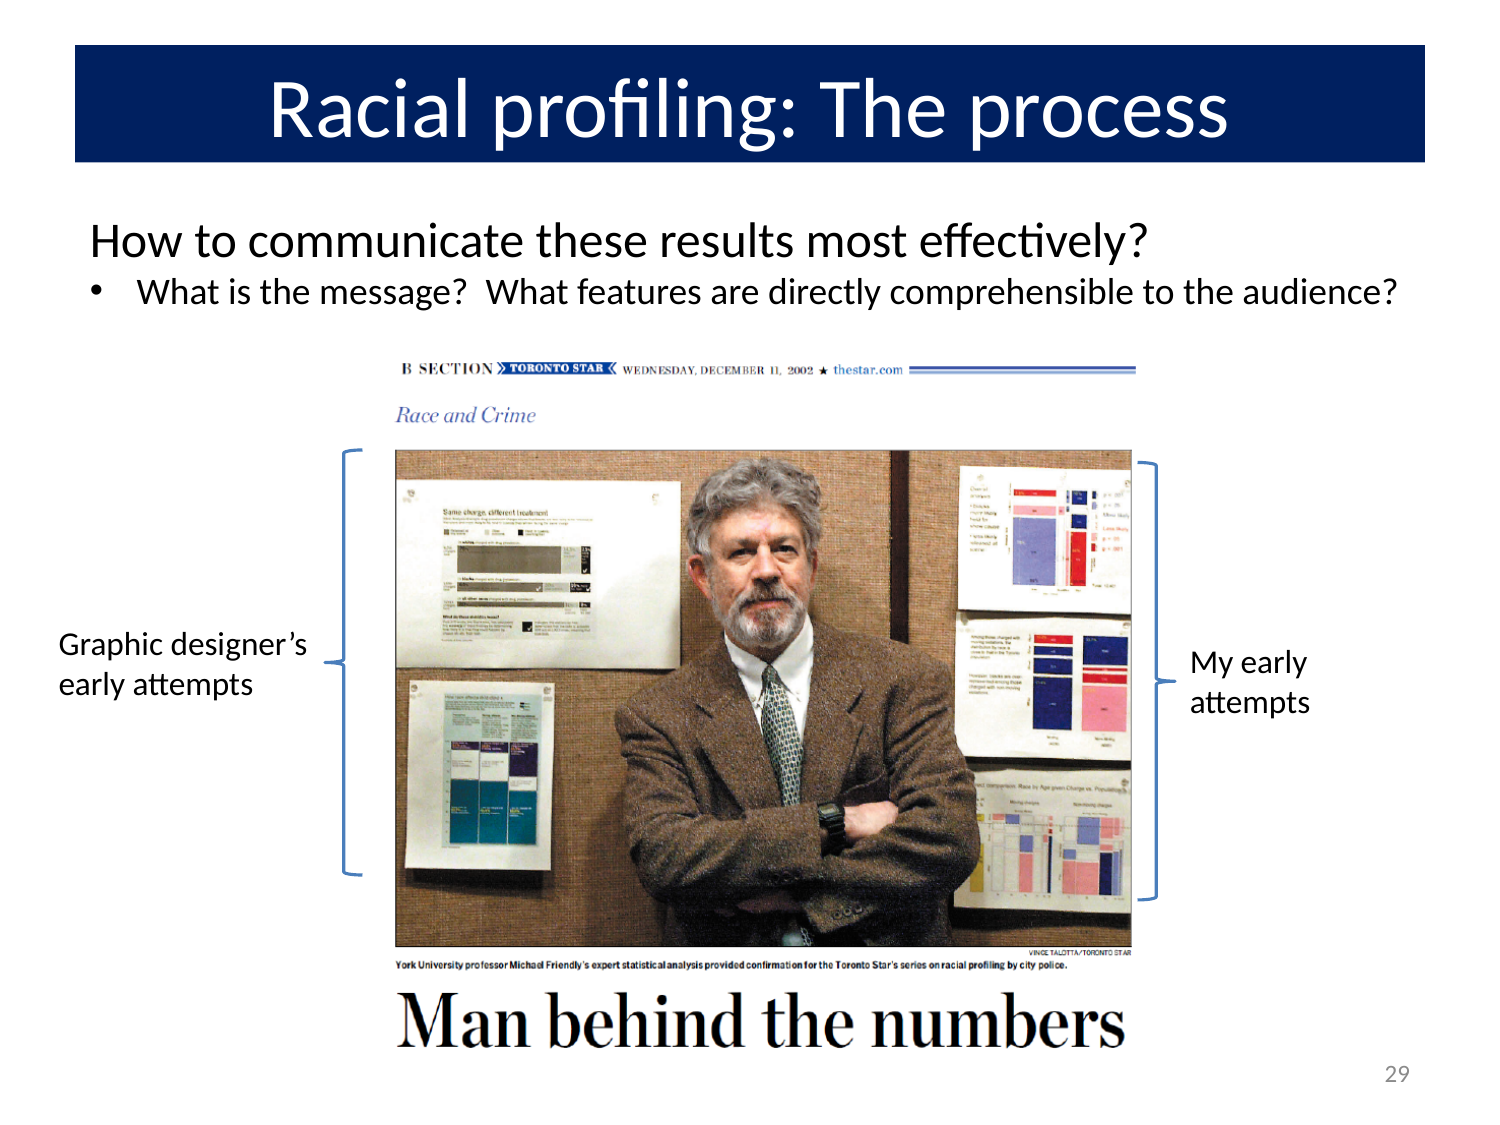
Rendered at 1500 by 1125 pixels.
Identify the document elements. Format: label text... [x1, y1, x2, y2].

text_box My early attempts [1175, 633, 1363, 728]
text_box How to communicate these results most effectively? What is the message? What features are directly comprehensible to the audience? [74, 199, 1425, 320]
title Racial profiling: The process [75, 45, 1425, 163]
text_box [324, 449, 363, 876]
slide_number 29 [1074, 1042, 1425, 1103]
picture [374, 349, 1148, 1056]
text_box Graphic designer’s early attempts [43, 614, 342, 710]
text_box [1153, 463, 1176, 900]
